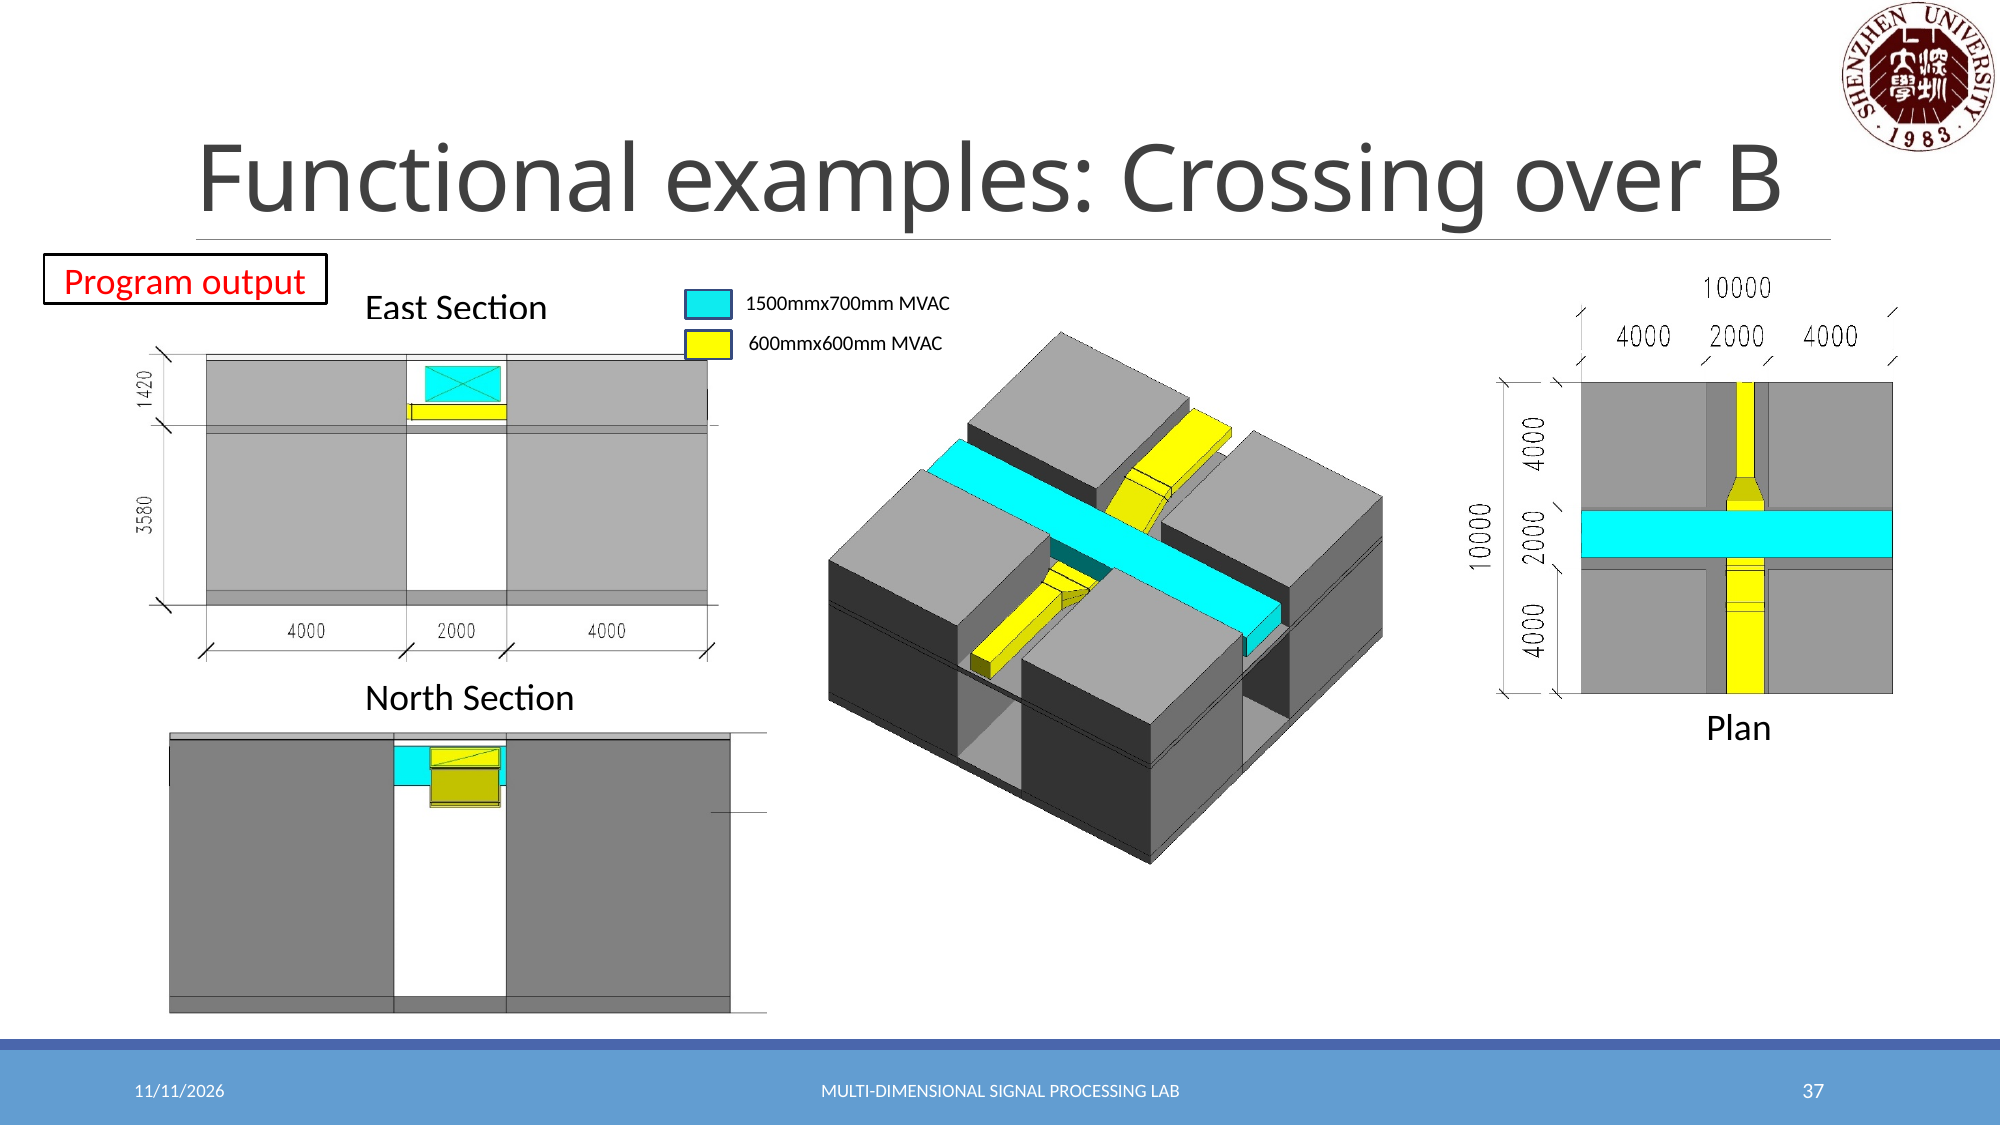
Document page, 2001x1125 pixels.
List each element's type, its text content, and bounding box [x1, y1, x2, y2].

text_box 600mmx600mm MVAC [733, 322, 784, 363]
text_box East Section [350, 275, 564, 316]
slide_number 37 [1624, 1059, 1840, 1120]
text_box Plan [1691, 714, 1787, 756]
picture [145, 711, 768, 1029]
text_box [684, 289, 730, 320]
text_box 1500mmx700mm MVAC [730, 282, 965, 322]
picture [1839, 0, 1997, 154]
picture [97, 319, 720, 662]
footer Multi-Dimensional Signal Processing Lab [604, 1059, 1396, 1120]
title Functional examples: Crossing over B [180, 47, 1830, 239]
text_box Program output [43, 253, 328, 305]
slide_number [119, 1059, 525, 1120]
picture [786, 319, 1442, 883]
text_box North Section [350, 670, 591, 708]
text_box [726, 329, 733, 360]
picture [1449, 261, 1910, 706]
